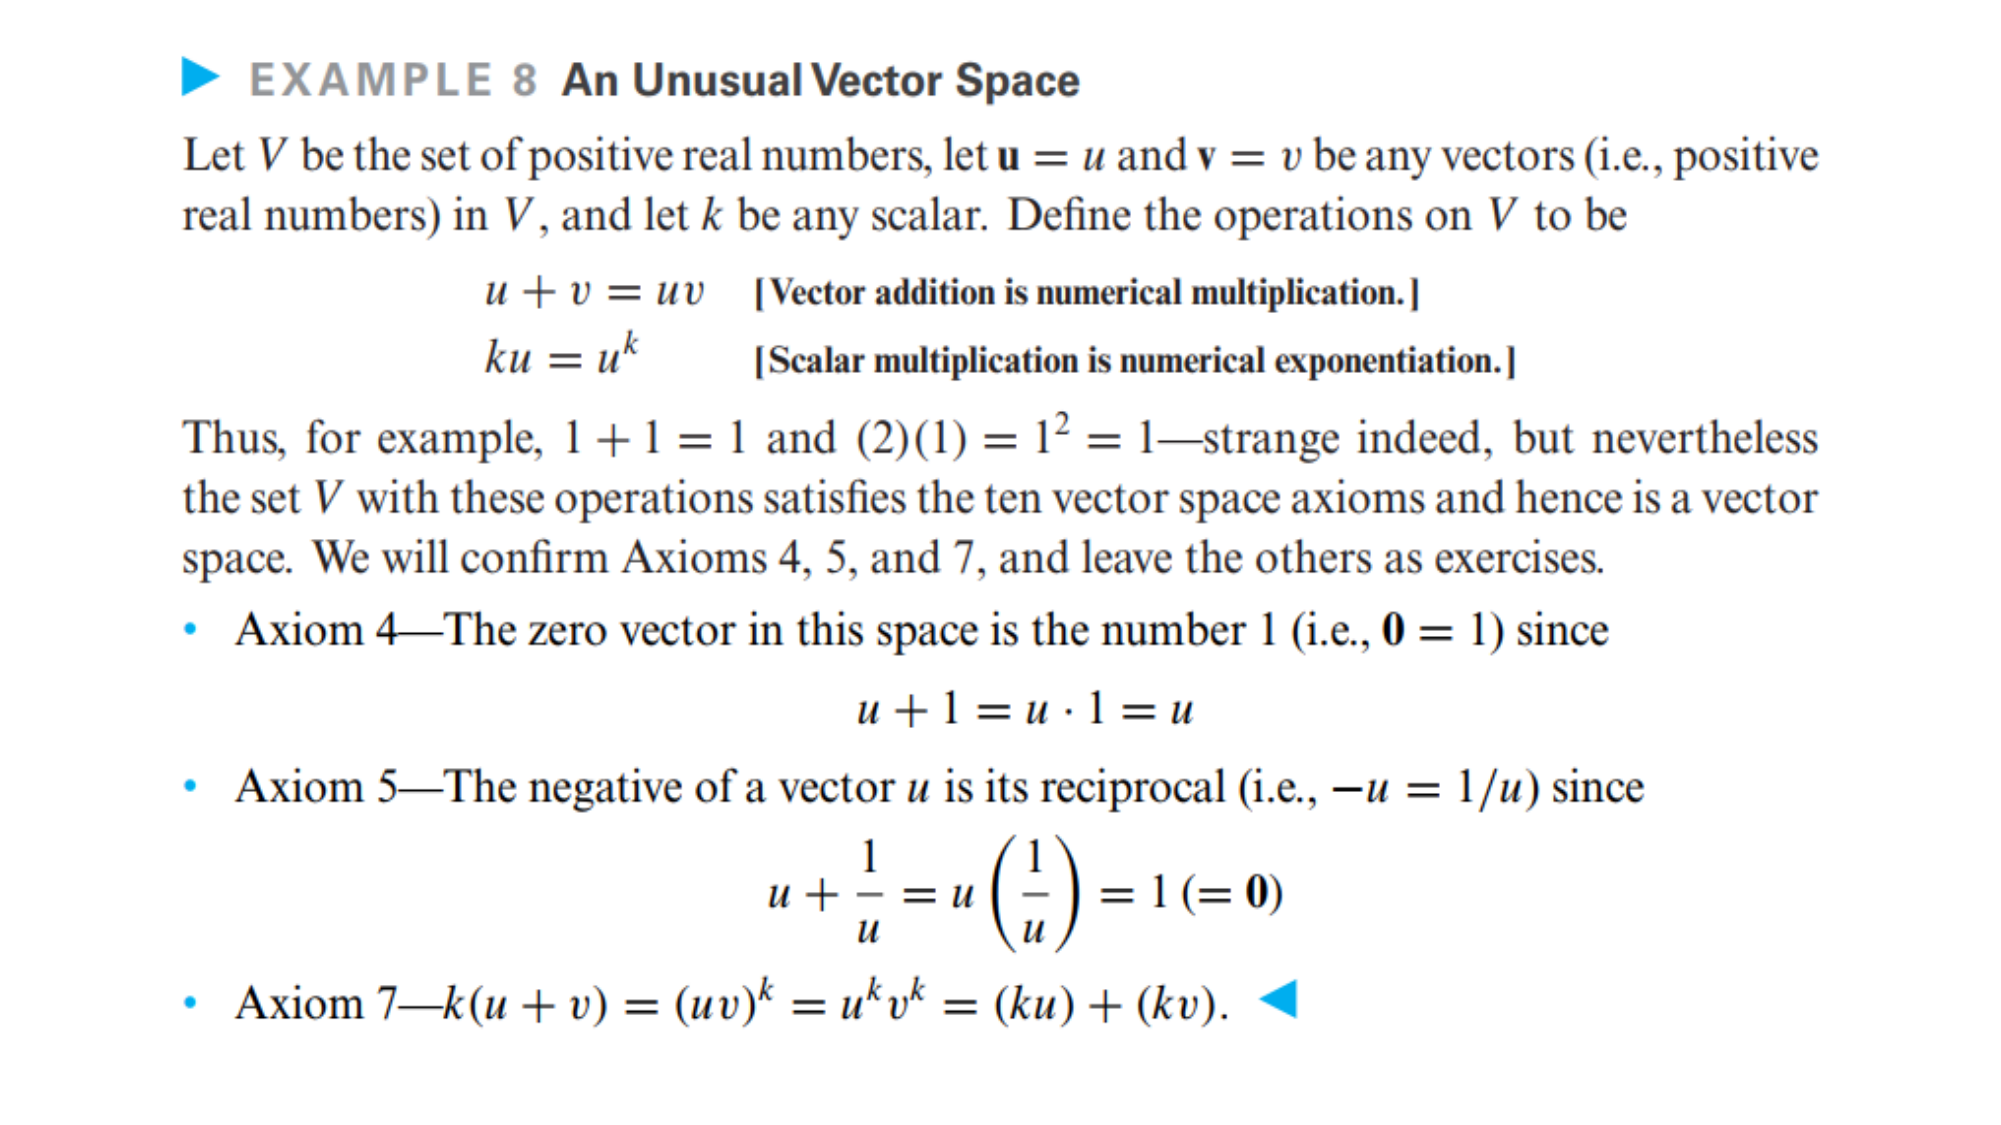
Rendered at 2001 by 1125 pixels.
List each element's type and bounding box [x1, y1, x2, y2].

picture [137, 28, 1863, 1080]
